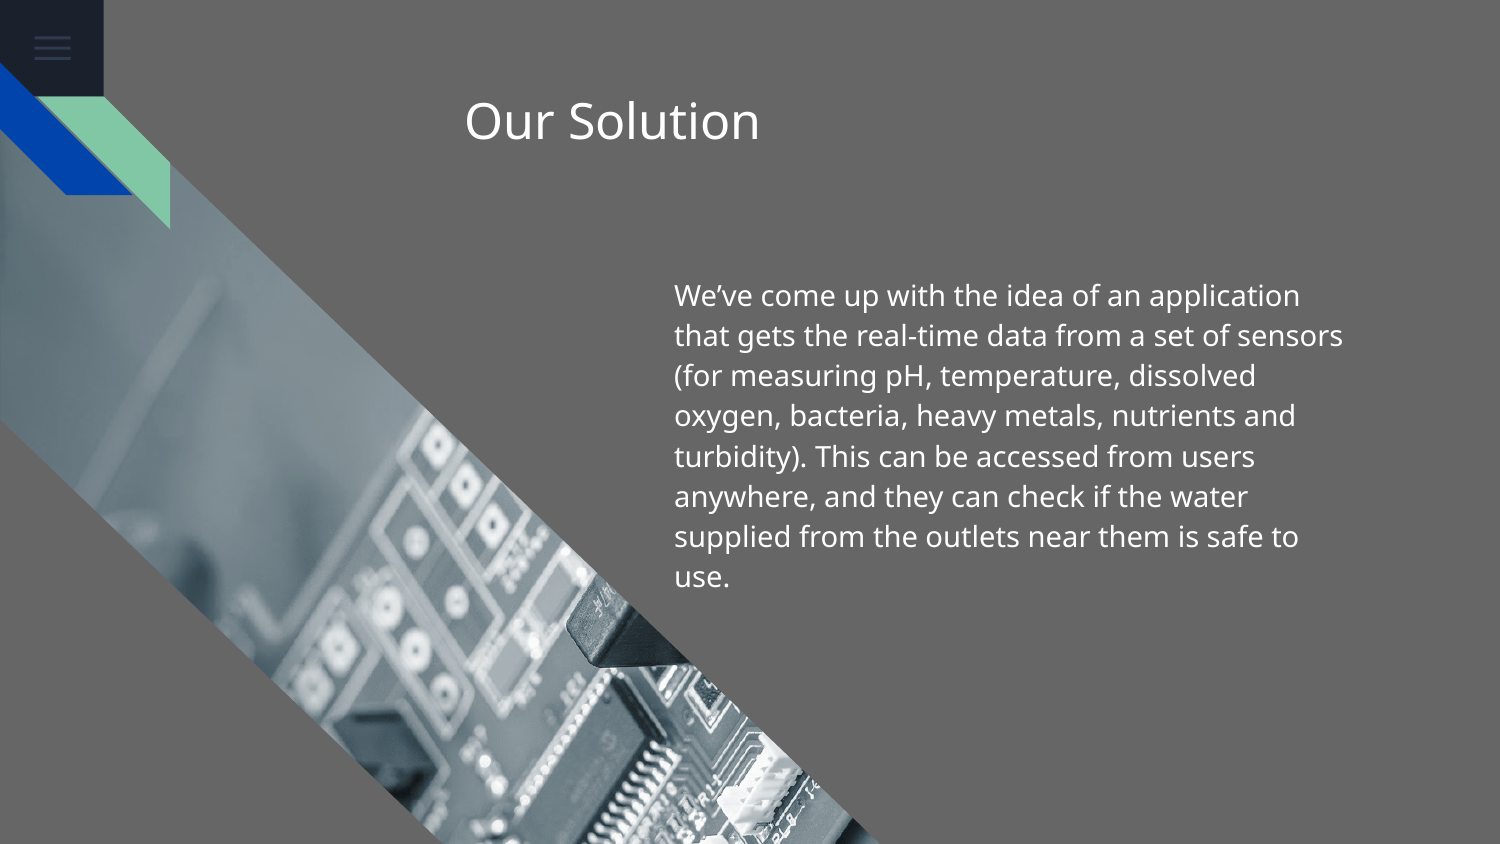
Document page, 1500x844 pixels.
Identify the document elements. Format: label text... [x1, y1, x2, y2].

title Our Solution [449, 74, 1358, 225]
list We’ve come up with the idea of an application that gets the real-time data from a set of sensors (for measuring pH, temperature, dissolved oxygen, bacteria, heavy metals, nutrients and turbidity). This can be accessed from users anywhere, and they can check if the water supplied from the outlets near them is safe to use. [659, 257, 1368, 547]
picture [0, 97, 880, 844]
